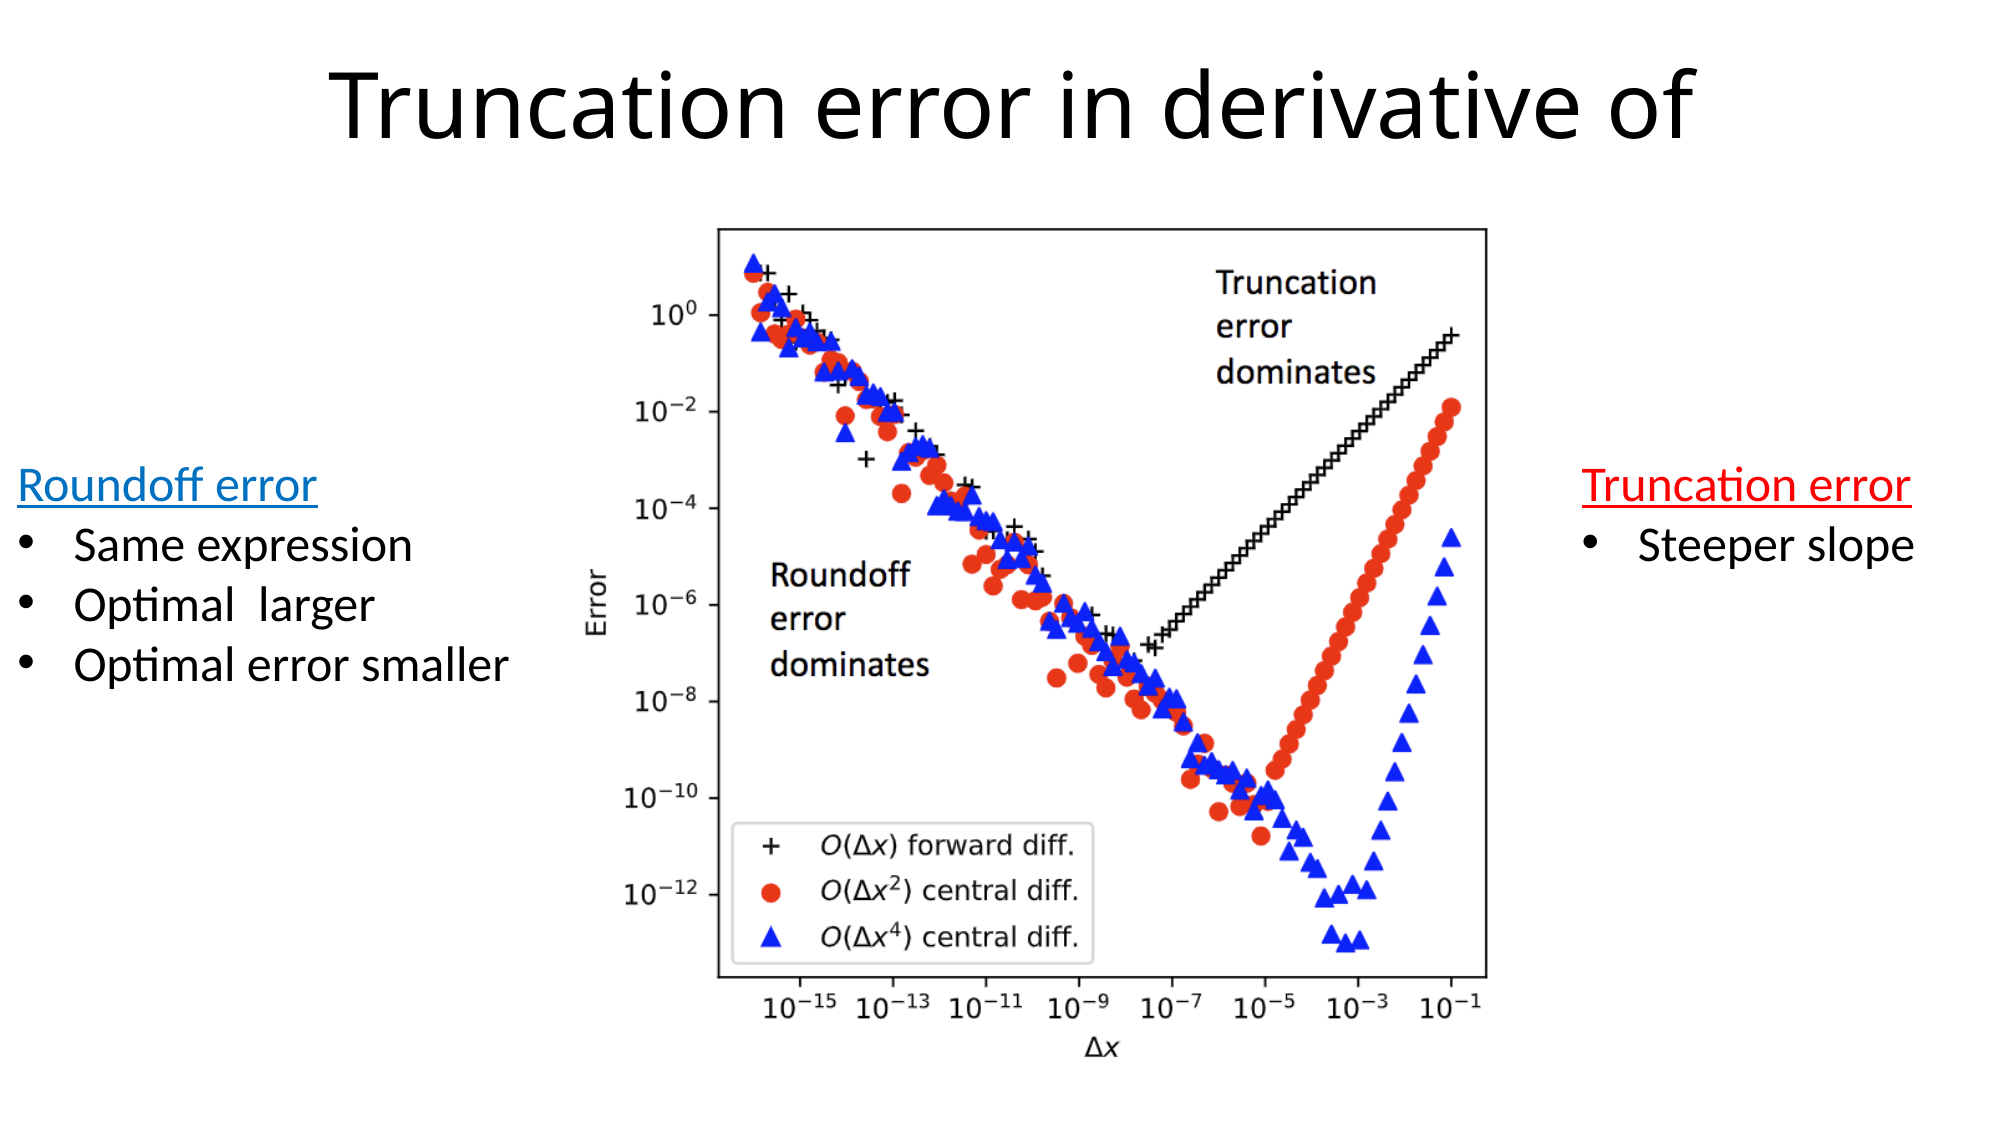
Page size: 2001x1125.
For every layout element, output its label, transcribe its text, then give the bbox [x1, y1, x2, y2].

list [570, 217, 1500, 1072]
text_box Truncation error Steeper slope [1566, 444, 1931, 580]
